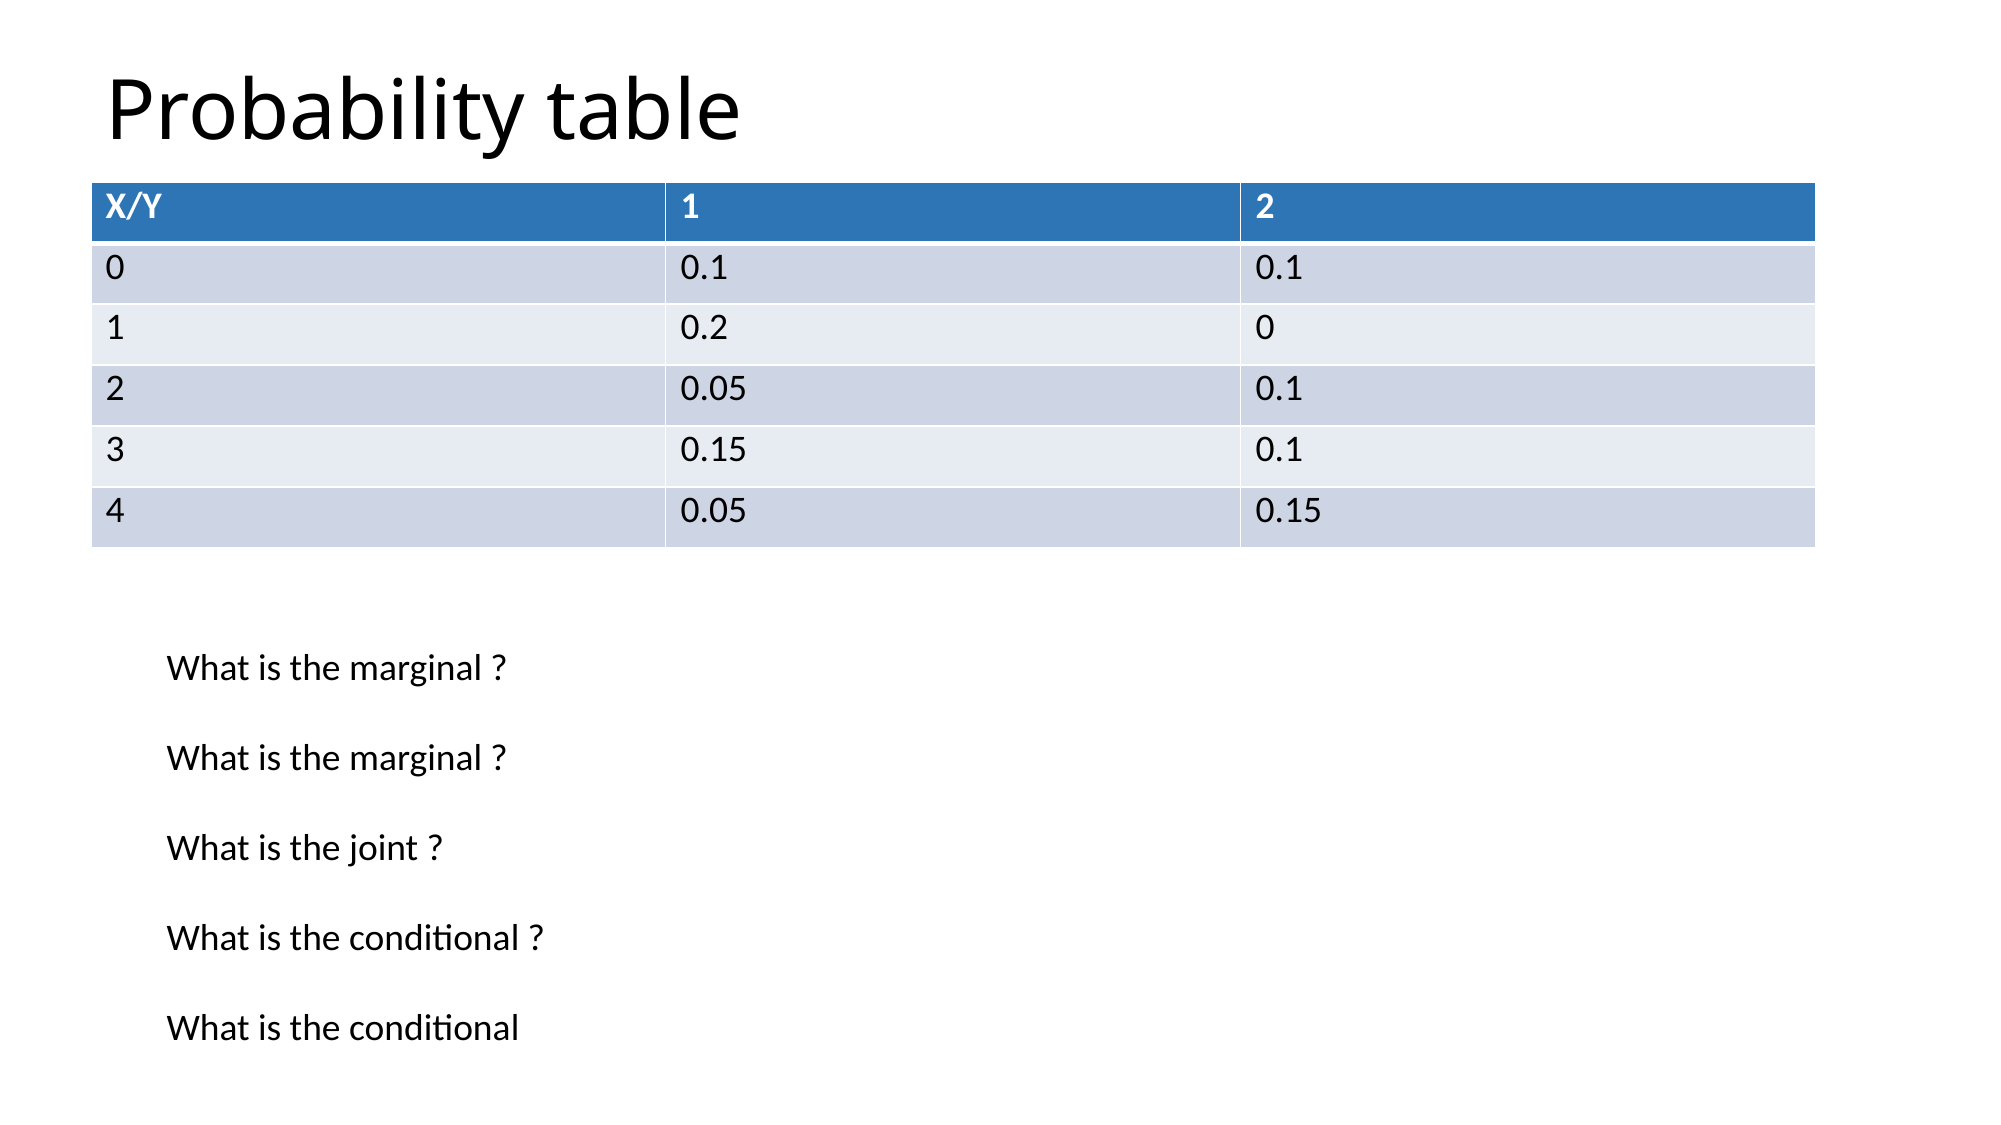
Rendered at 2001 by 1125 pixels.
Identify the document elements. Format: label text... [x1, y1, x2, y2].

table_cell 0 [92, 246, 665, 303]
table_cell 0.05 [666, 366, 1240, 425]
table_cell 0.15 [666, 427, 1240, 486]
table_cell 0.1 [1241, 246, 1815, 303]
table_cell 2 [92, 366, 665, 425]
table_cell 0.15 [1241, 488, 1815, 547]
table_cell 4 [92, 488, 665, 547]
table_cell 0.05 [666, 488, 1240, 547]
table_cell 0 [1241, 305, 1815, 364]
table_cell 0.2 [666, 305, 1240, 364]
table_cell 0.1 [666, 246, 1240, 303]
table_cell 0.1 [1241, 366, 1815, 425]
table_cell 3 [92, 427, 665, 486]
table_header 2 [1241, 183, 1815, 241]
title Probability table [90, 60, 1816, 164]
table_cell 0.1 [1241, 427, 1815, 486]
table_cell 1 [92, 305, 665, 364]
table_header X/Y [92, 183, 665, 241]
table_header 1 [666, 183, 1240, 241]
